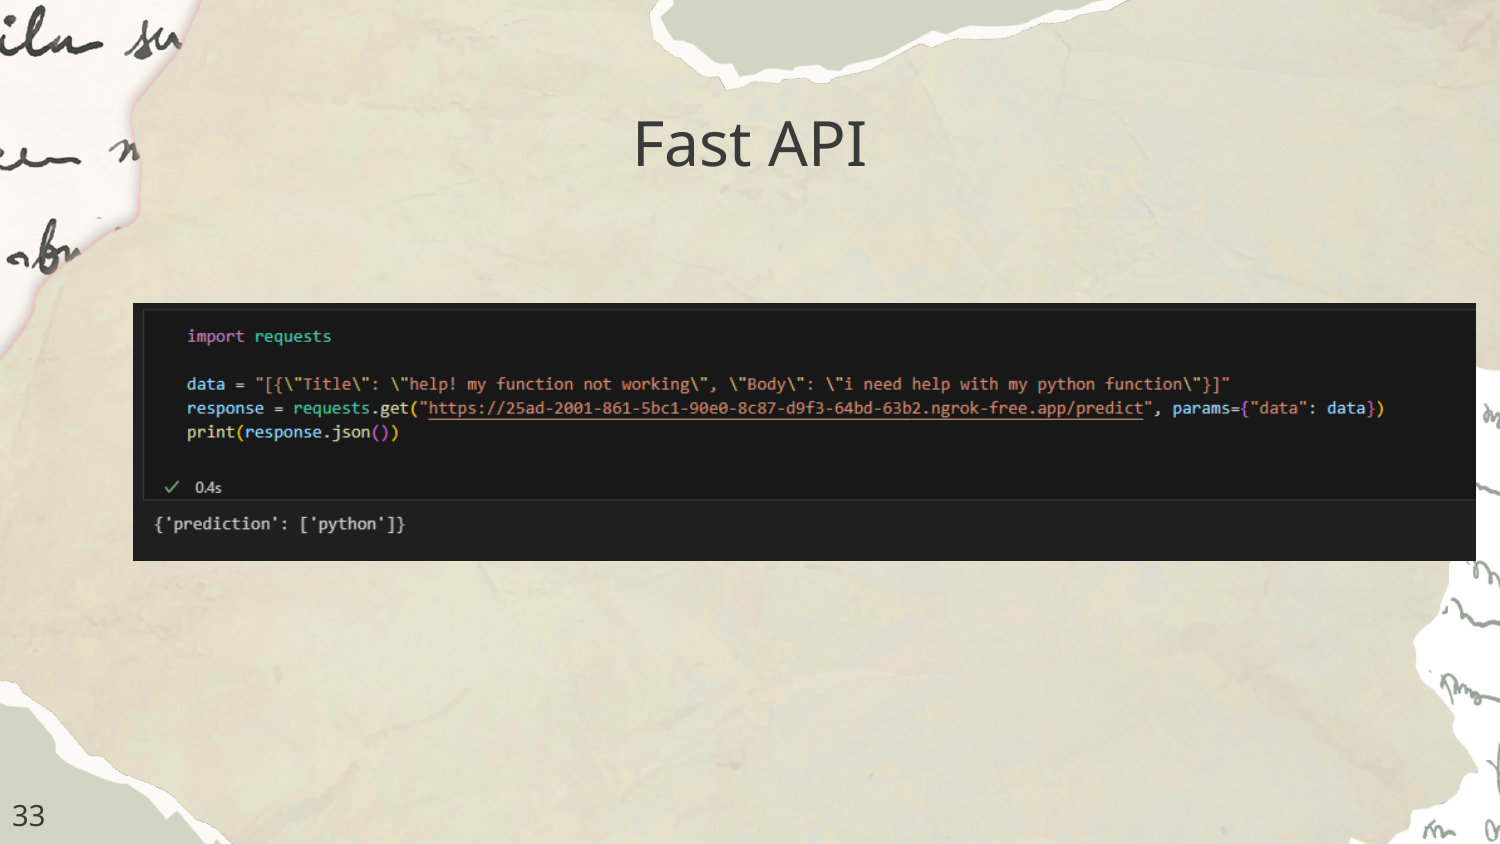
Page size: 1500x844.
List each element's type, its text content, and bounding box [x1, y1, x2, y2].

title Fast API [116, 88, 1383, 186]
text_box 33 [0, 777, 64, 842]
picture [0, 0, 1500, 844]
